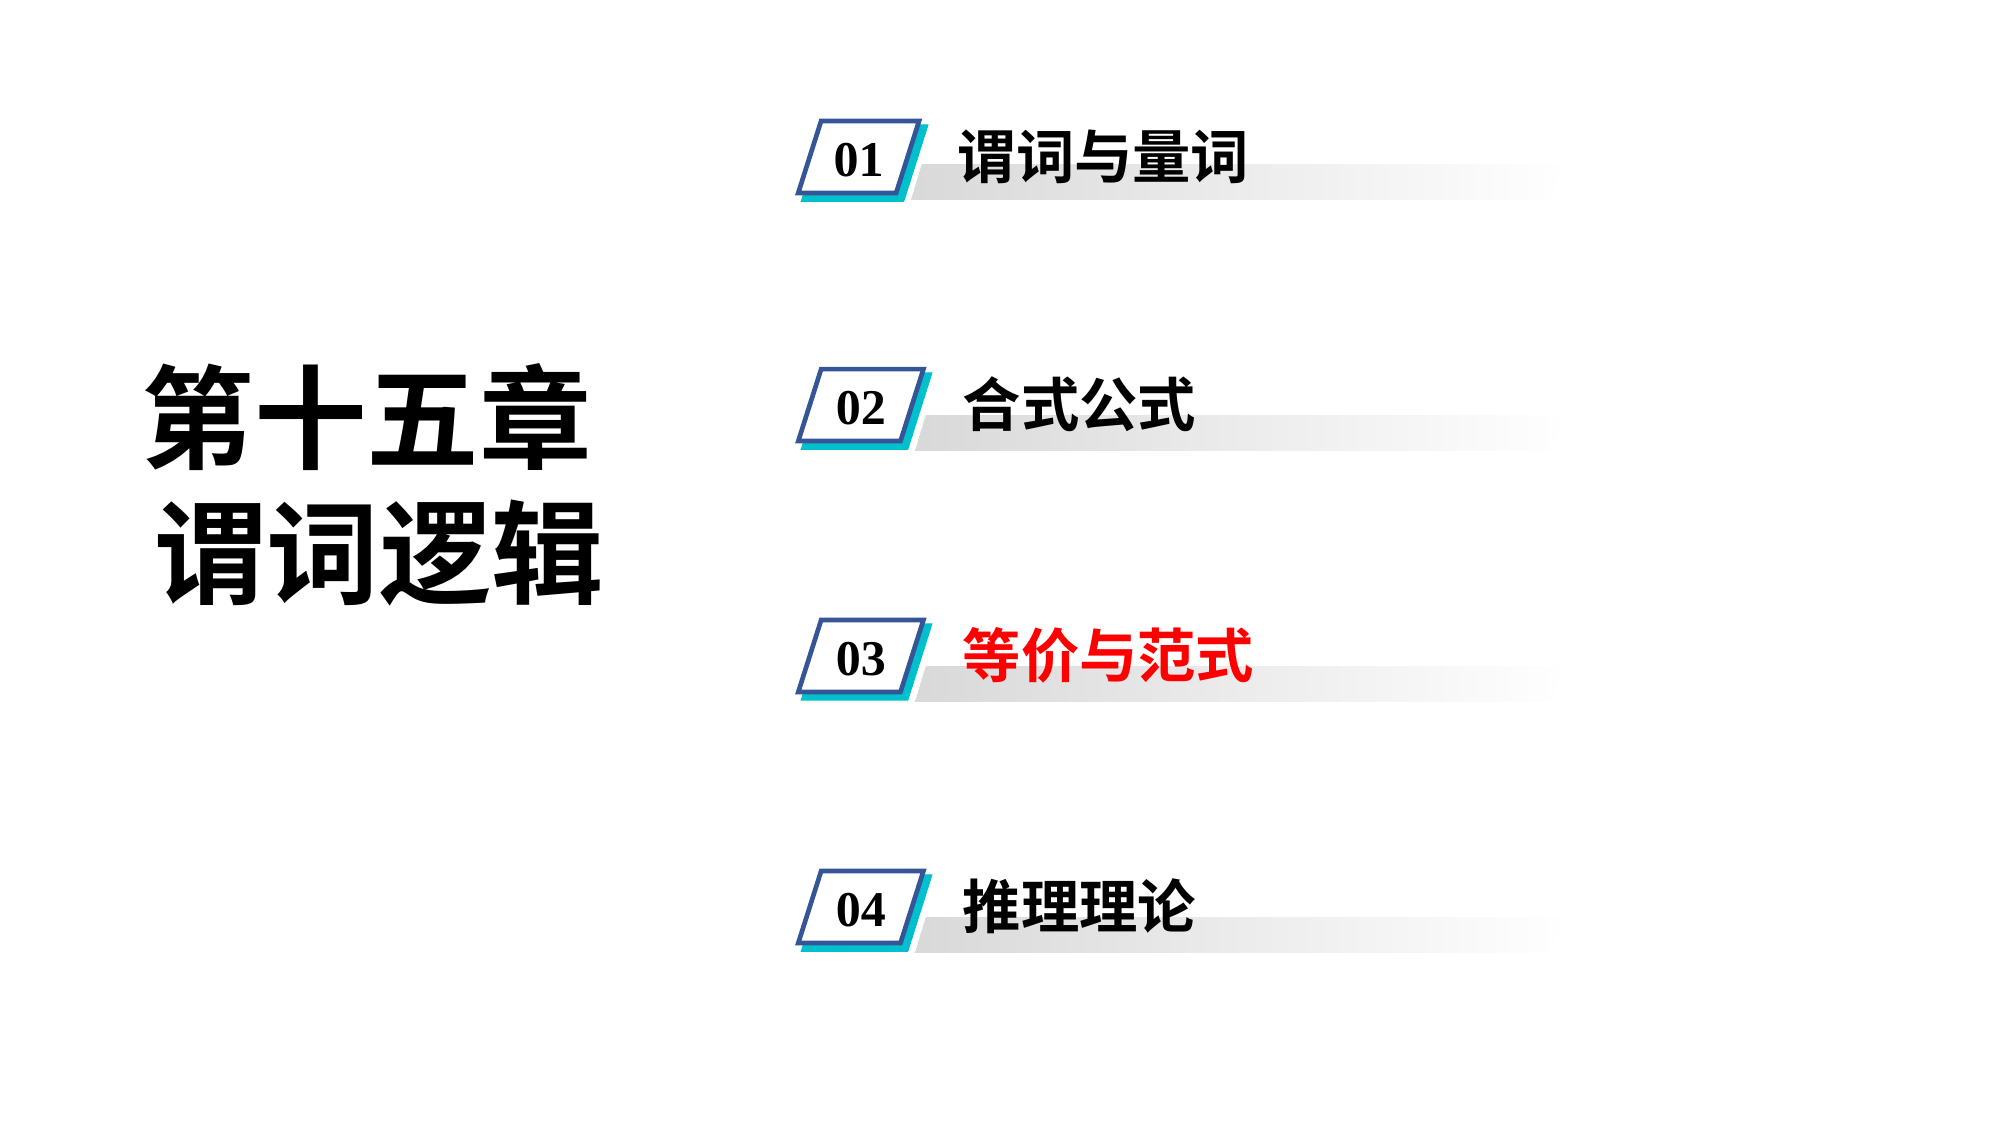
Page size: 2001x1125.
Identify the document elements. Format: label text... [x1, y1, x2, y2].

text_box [797, 862, 1599, 954]
text_box 第十五章 谓词逻辑 [32, 340, 727, 759]
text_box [797, 611, 1599, 703]
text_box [797, 112, 1649, 201]
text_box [797, 360, 1599, 452]
